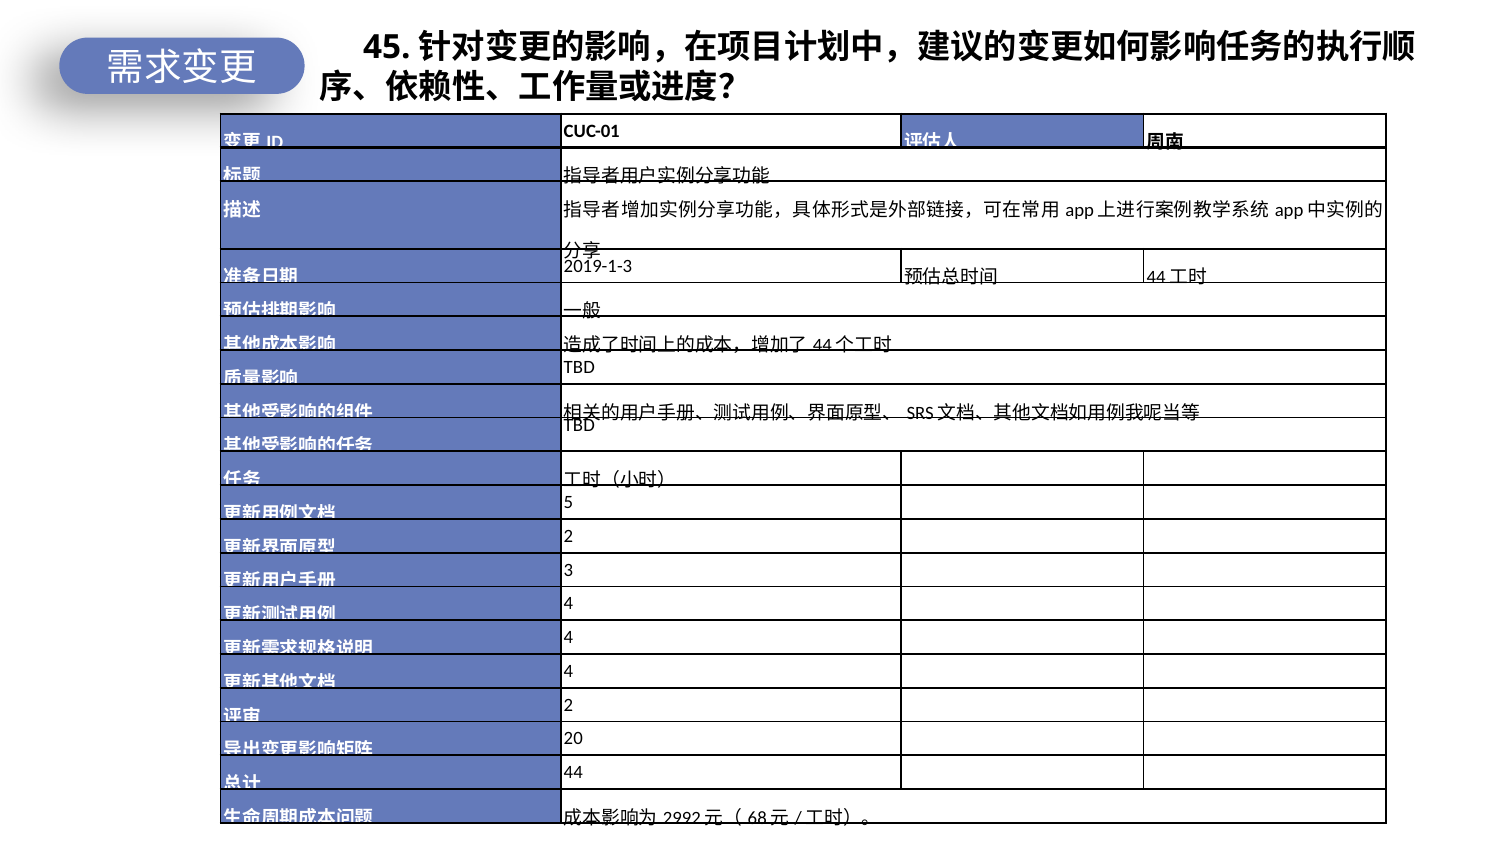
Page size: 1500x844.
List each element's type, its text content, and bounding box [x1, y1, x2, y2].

table_cell 44 [562, 756, 900, 788]
table_cell 更新用户手册 [221, 554, 560, 586]
table_cell 更新用例文档 [221, 486, 560, 518]
table_cell 44工时 [1144, 250, 1385, 282]
table_cell [902, 587, 1143, 619]
table_cell 描述 [221, 182, 560, 248]
table_cell 造成了时间上的成本，增加了44个工时 [562, 317, 1385, 349]
table_cell 4 [562, 587, 900, 619]
table_cell 相关的用户手册、测试用例、界面原型、SRS文档、其他文档如用例我呢当等 [562, 385, 1385, 417]
table_cell 2019-1-3 [562, 250, 900, 282]
table_header 变更ID [221, 115, 560, 146]
table_cell 工时（小时） [562, 452, 900, 484]
table_cell 5 [562, 486, 900, 518]
table_cell 预估总时间 [902, 250, 1143, 282]
table_cell 评审 [221, 689, 560, 721]
table_cell 2 [562, 689, 900, 721]
table_cell 指导者用户实例分享功能 [562, 149, 1385, 180]
table_cell 任务 [221, 452, 560, 484]
table_cell [902, 452, 1143, 484]
table_cell [1144, 655, 1385, 687]
table_cell [902, 756, 1143, 788]
table_cell [1144, 722, 1385, 754]
table_cell 2 [562, 520, 900, 552]
table_cell TBD [562, 351, 1385, 383]
table_cell 一般 [562, 283, 1385, 315]
table_cell 其他受影响的任务 [221, 418, 560, 450]
table_cell 准备日期 [221, 250, 560, 282]
table_cell 4 [562, 621, 900, 653]
table_header 周南 [1144, 115, 1385, 146]
table_header CUC-01 [562, 115, 900, 146]
table_header 评估人 [902, 115, 1143, 146]
table_cell 更新其他文档 [221, 655, 560, 687]
table_cell 其他成本影响 [221, 317, 560, 349]
table_cell [1144, 621, 1385, 653]
table_cell [1144, 587, 1385, 619]
table_cell [902, 621, 1143, 653]
table_cell 更新测试用例 [221, 587, 560, 619]
table_cell 3 [562, 554, 900, 586]
table_cell [902, 689, 1143, 721]
table_cell [1144, 486, 1385, 518]
table_cell [1144, 520, 1385, 552]
text_box 需求变更 [59, 37, 304, 94]
table_cell [1144, 554, 1385, 586]
table_cell [902, 520, 1143, 552]
table_cell [1144, 756, 1385, 788]
table_cell [902, 486, 1143, 518]
table_cell 标题 [221, 149, 560, 180]
table_cell [1144, 452, 1385, 484]
table_cell 更新界面原型 [221, 520, 560, 552]
table_cell 成本影响为2992元（68元/工时）。 [562, 790, 1385, 822]
table_cell 总计 [221, 756, 560, 788]
table_cell [902, 554, 1143, 586]
table_cell 预估排期影响 [221, 283, 560, 315]
table_cell [1144, 689, 1385, 721]
table_cell [902, 655, 1143, 687]
text_box 45.针对变更的影响，在项目计划中，建议的变更如何影响任务的执行顺序、依赖性、工作量或进度？ [304, 17, 1448, 113]
table_cell 指导者增加实例分享功能，具体形式是外部链接，可在常用app上进行案例教学系统app中实例的分享 [562, 182, 1385, 248]
table_cell 生命周期成本问题 [221, 790, 560, 822]
table_cell 4 [562, 655, 900, 687]
table_cell 20 [562, 722, 900, 754]
table_cell [902, 722, 1143, 754]
table_cell 质量影响 [221, 351, 560, 383]
table_cell TBD [562, 418, 1385, 450]
table_cell 其他受影响的组件 [221, 385, 560, 417]
table_cell 更新需求规格说明 [221, 621, 560, 653]
table_cell 导出变更影响矩阵 [221, 722, 560, 754]
